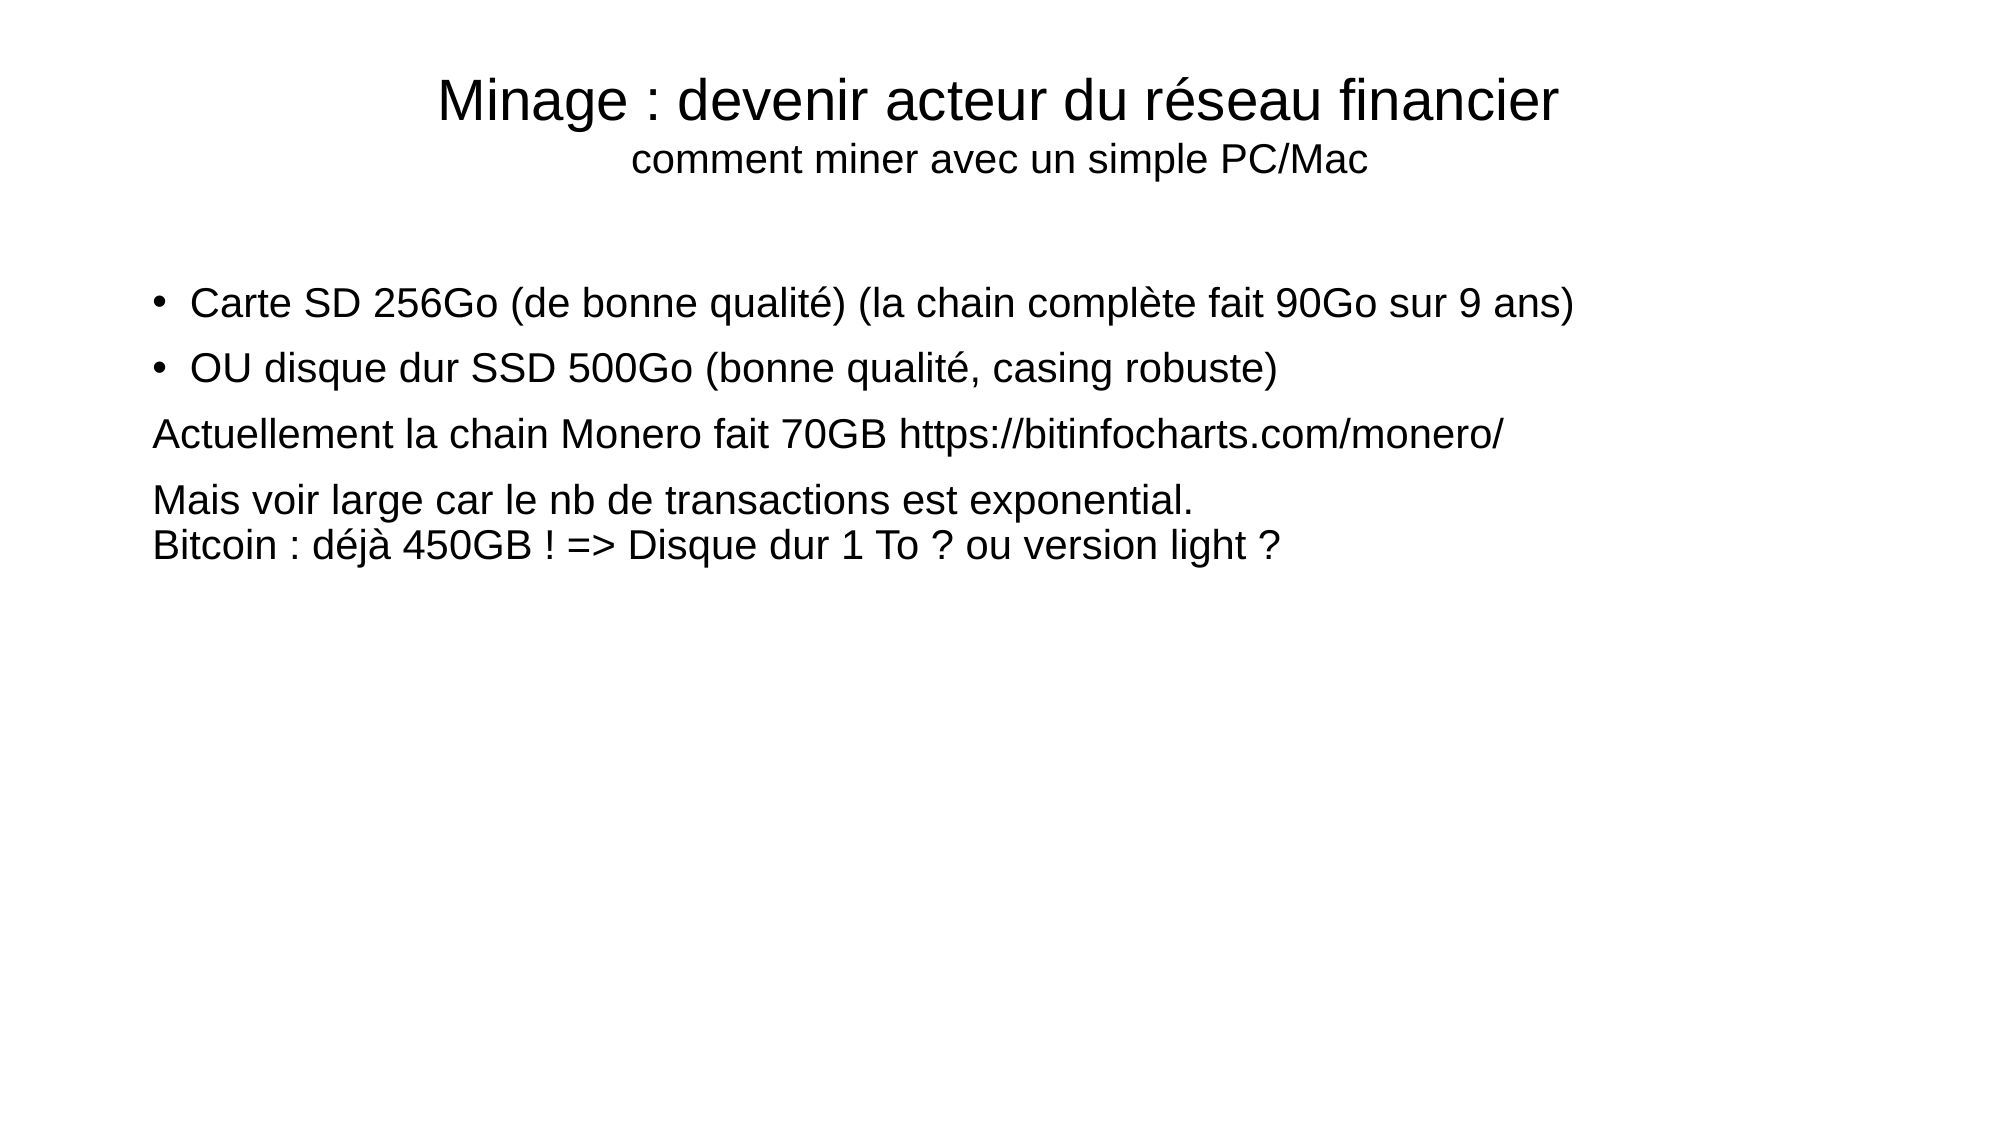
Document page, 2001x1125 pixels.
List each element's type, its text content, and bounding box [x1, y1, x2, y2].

list Carte SD 256Go (de bonne qualité) (la chain complète fait 90Go sur 9 ans) OU disque dur SSD 500Go (bonne qualité, casing robuste) Actuellement la chain Monero fait 70GB https://bitinfocharts.com/monero/ Mais voir large car le nb de transactions est exponential. Bitcoin : déjà 450GB ! => Disque dur 1 To ? ou version light ? [137, 273, 1863, 988]
text_box Minage : devenir acteur du réseau financier comment miner avec un simple PC/Mac [390, 54, 1610, 190]
